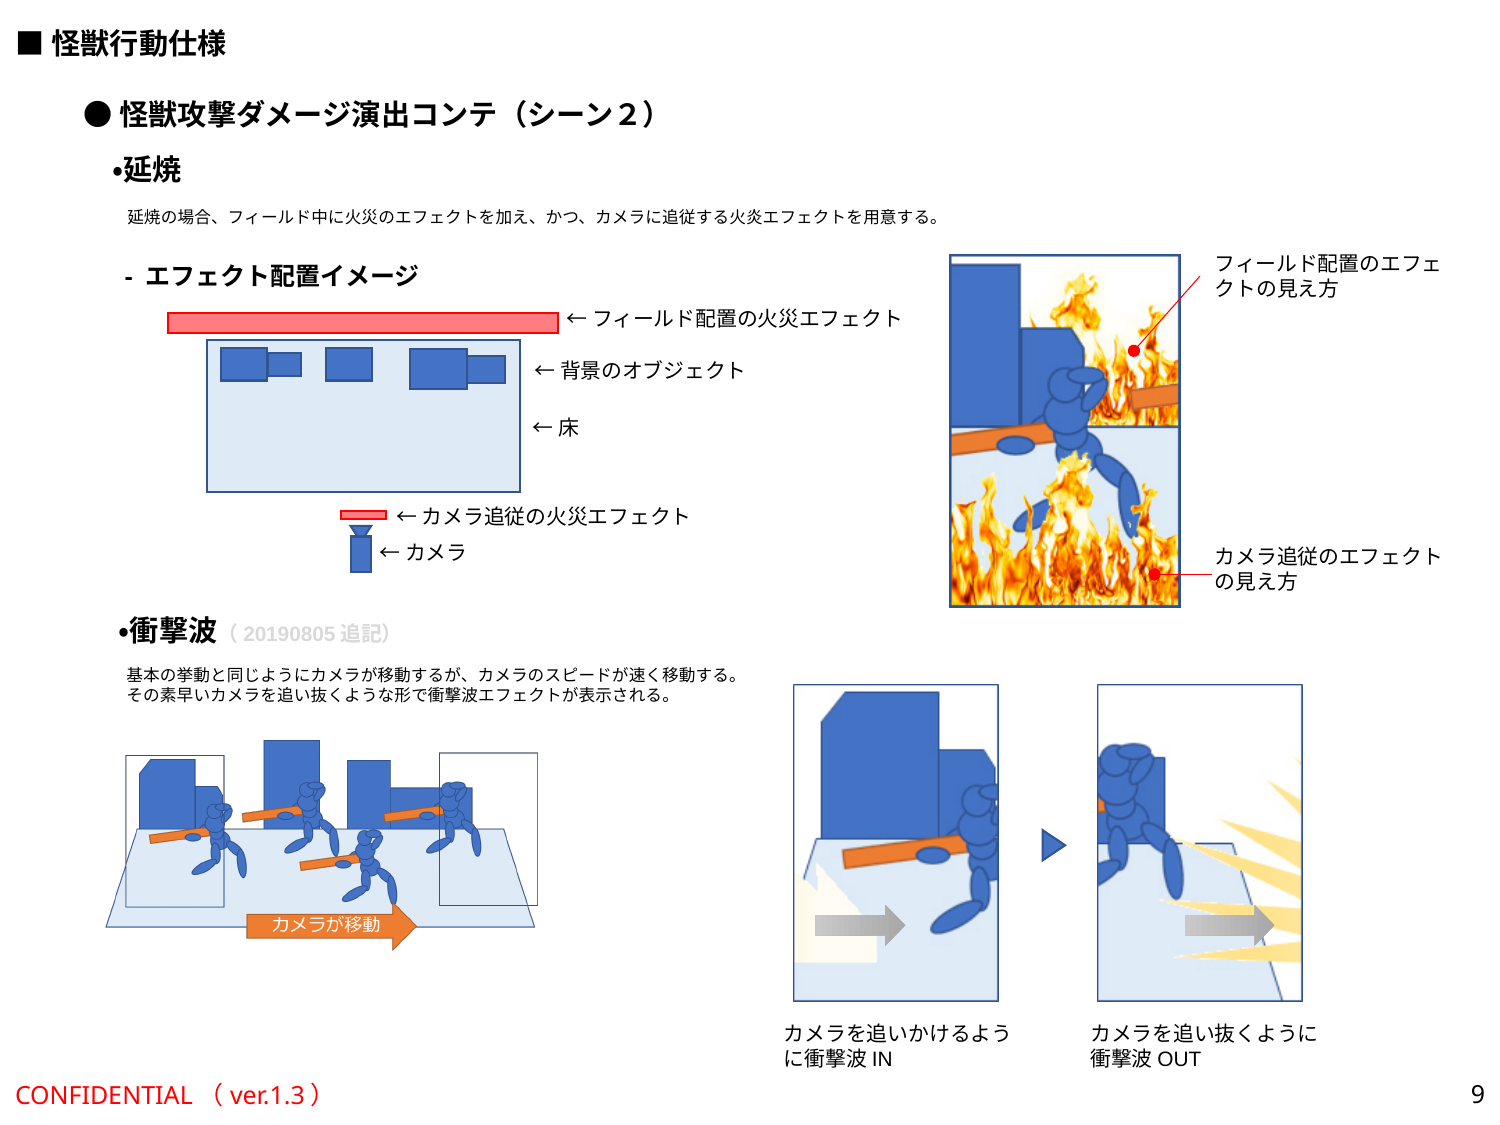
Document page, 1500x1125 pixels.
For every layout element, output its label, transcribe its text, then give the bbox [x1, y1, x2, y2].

text_box ■怪獣行動仕様 [0, 17, 242, 68]
text_box ←背景のオブジェクト [519, 350, 762, 391]
text_box ←カメラ追従の火災エフェクト [381, 496, 707, 536]
text_box [167, 312, 551, 334]
text_box ←床 [517, 407, 594, 447]
slide_number 9 [1162, 1065, 1500, 1125]
text_box ・延焼 [97, 144, 197, 194]
text_box カメラを追いかけるように衝撃波IN [769, 1013, 1042, 1079]
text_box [1133, 276, 1200, 351]
text_box - エフェクト配置イメージ [109, 253, 436, 299]
text_box ●怪獣攻撃ダメージ演出コンテ（シーン２） [68, 88, 688, 139]
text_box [341, 532, 385, 564]
text_box 基本の挙動と同じようにカメラが移動するが、カメラのスピードが速く移動する。 その素早いカメラを追い抜くような形で衝撃波エフェクトが表示される。 [111, 657, 761, 713]
text_box ・衝撃波（20190805追記） [104, 604, 418, 655]
text_box 延焼の場合、フィールド中に火災のエフェクトを加え、かつ、カメラに追従する火炎エフェクトを用意する。 [112, 199, 963, 235]
text_box カメラを追い抜くように衝撃波OUT [1075, 1013, 1349, 1079]
picture [1097, 684, 1303, 1002]
text_box カメラ追従のエフェクトの見え方 [1199, 536, 1473, 602]
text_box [221, 348, 505, 389]
text_box ←フィールド配置の火災エフェクト [551, 298, 918, 339]
picture [105, 740, 538, 951]
text_box フィールド配置のエフェクトの見え方 [1199, 243, 1473, 308]
footer CONFIDENTIAL（ver.1.3） [0, 1064, 507, 1125]
text_box [340, 510, 381, 520]
text_box [1041, 828, 1067, 863]
picture [949, 254, 1181, 608]
text_box ←カメラ [364, 536, 482, 573]
text_box [206, 339, 521, 493]
picture [793, 684, 999, 1002]
